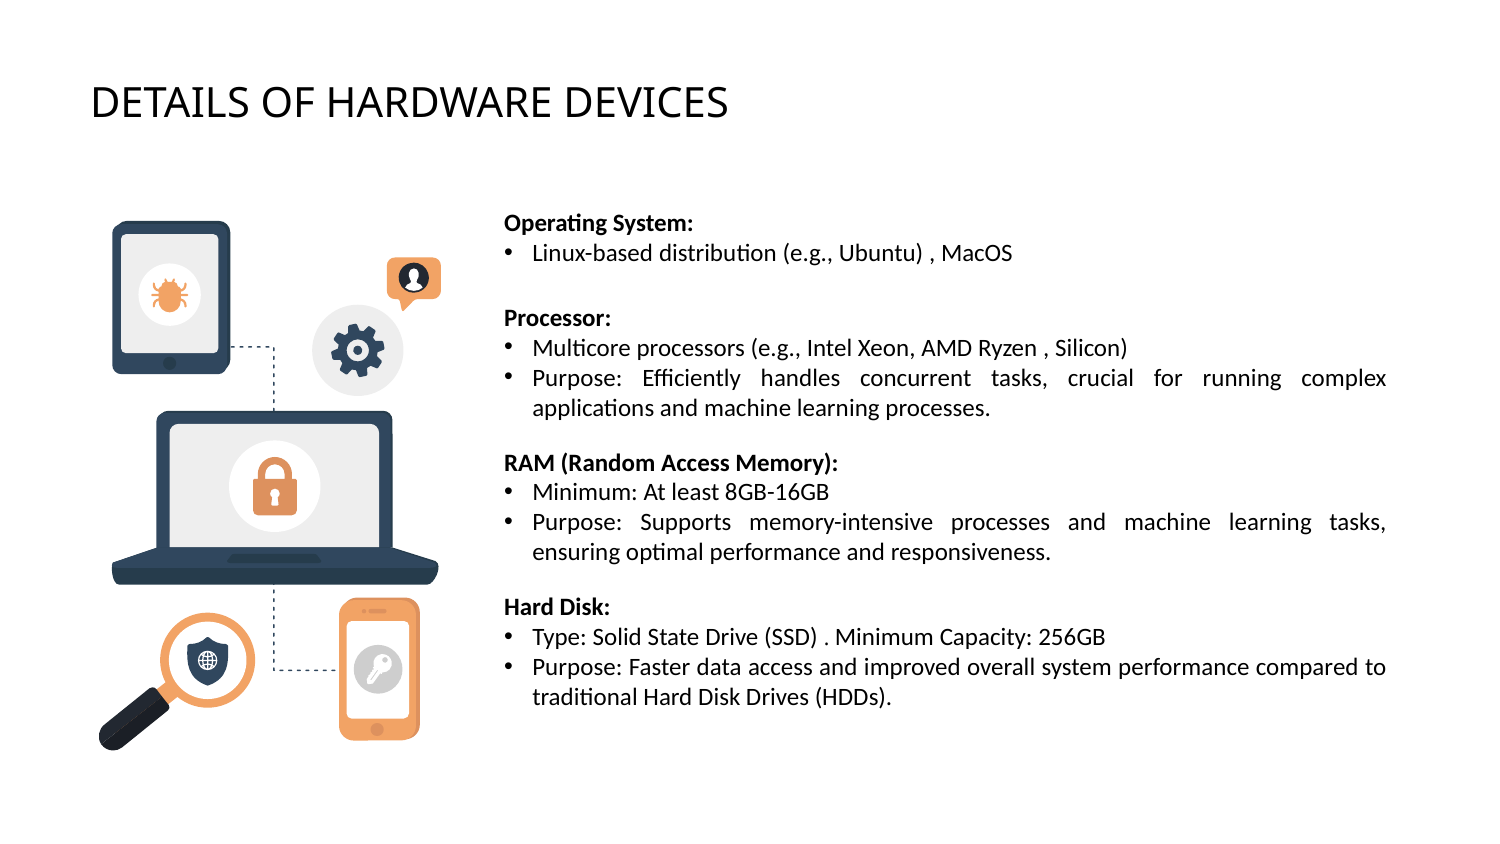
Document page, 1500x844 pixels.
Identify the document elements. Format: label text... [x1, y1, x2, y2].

text_box Operating System: Linux-based distribution (e.g., Ubuntu) , MacOS Processor: Multicore processors (e.g., Intel Xeon, AMD Ryzen , Silicon) Purpose: Efficiently handles concurrent tasks, crucial for running complex applications and machine learning processes. RAM (Random Access Memory): Minimum: At least 8GB-16GB Purpose: Supports memory-intensive processes and machine learning tasks, ensuring optimal performance and responsiveness. Hard Disk: Type: Solid State Drive (SSD) . Minimum Capacity: 256GB Purpose: Faster data access and improved overall system performance compared to traditional Hard Disk Drives (HDDs). [489, 199, 1403, 718]
text_box DETAILS OF HARDWARE DEVICES [74, 67, 1342, 134]
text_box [96, 220, 444, 751]
